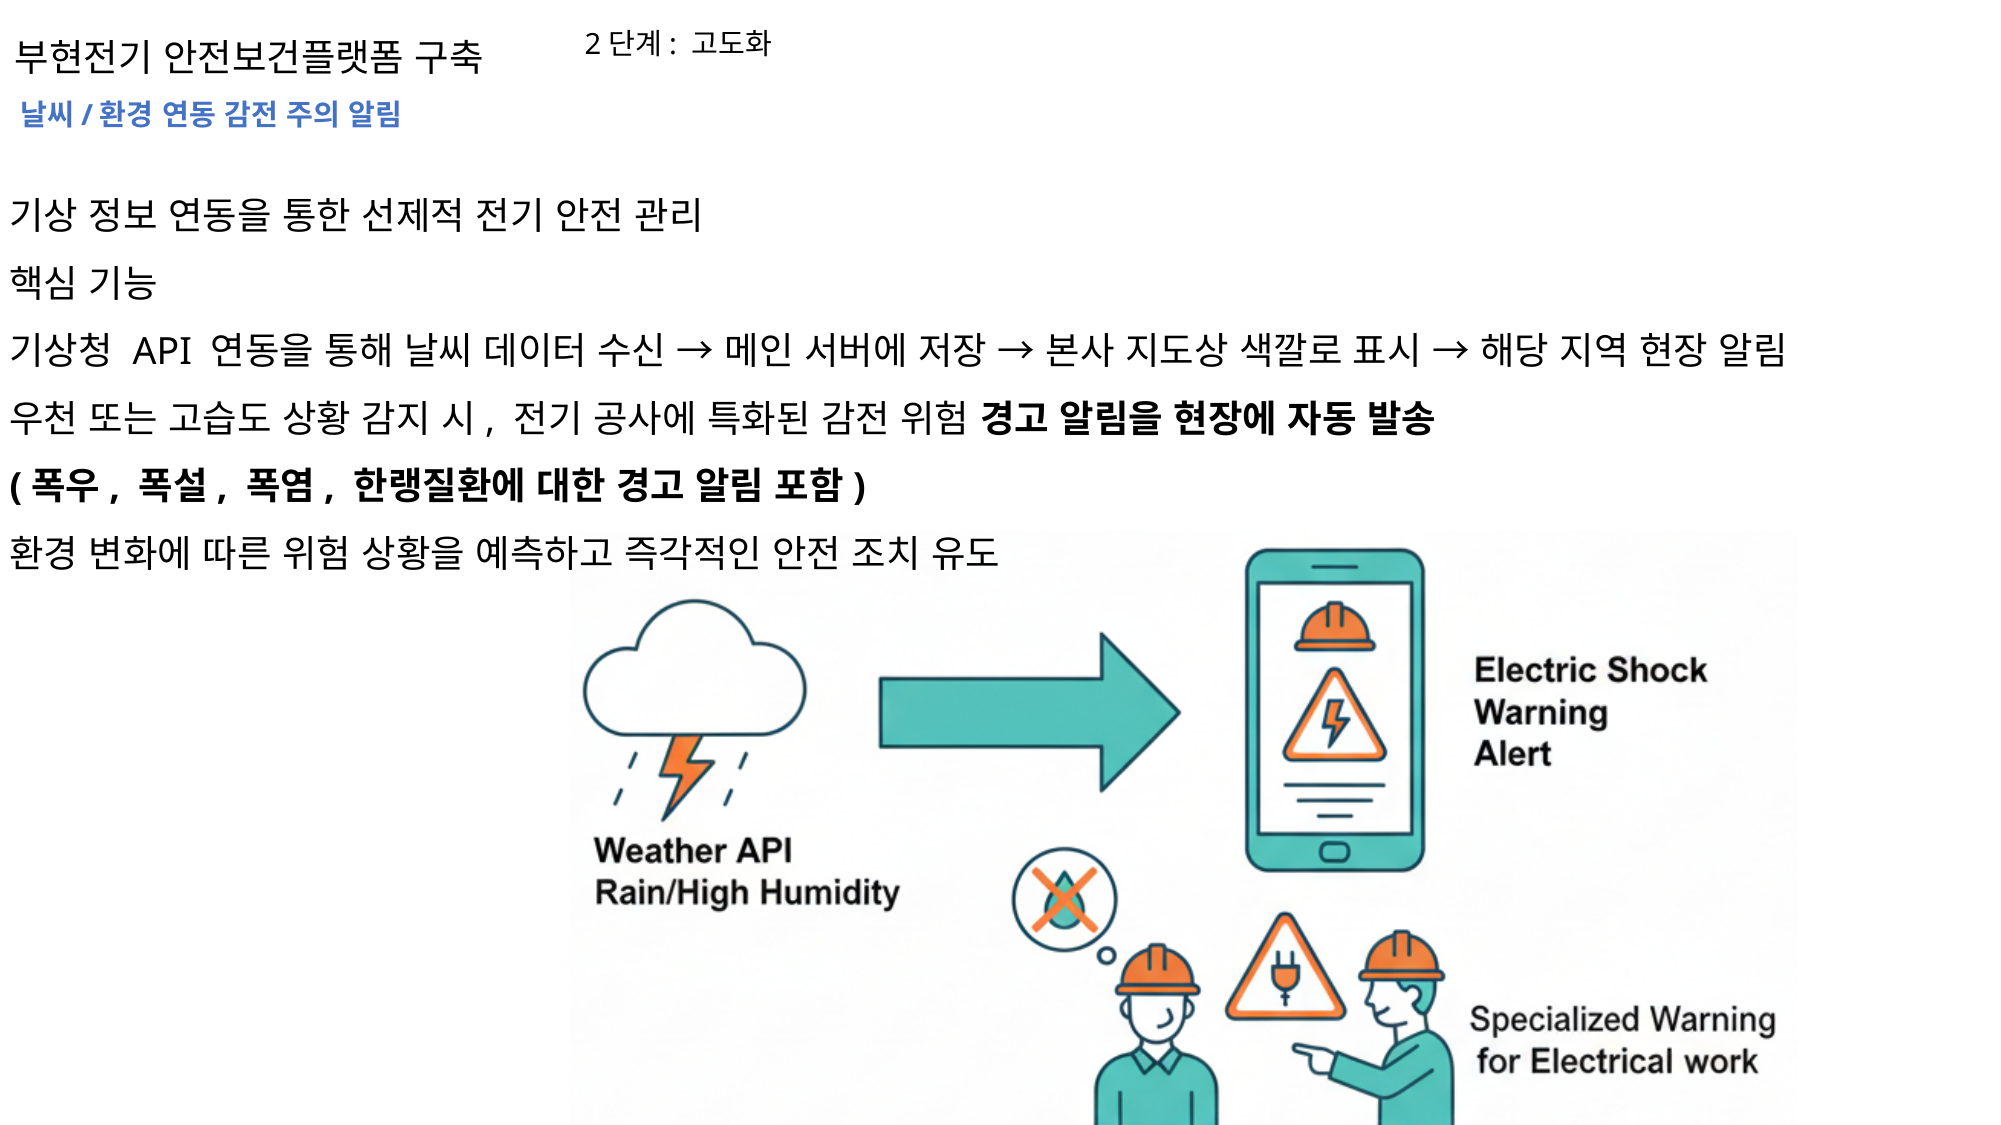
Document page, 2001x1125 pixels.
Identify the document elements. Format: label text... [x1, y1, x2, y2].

picture [569, 530, 1798, 1125]
list 날씨/환경 연동 감전 주의 알림 [5, 92, 990, 141]
list 2단계: 고도화 [569, 22, 1382, 71]
text_box 기상 정보 연동을 통한 선제적 전기 안전 관리 핵심 기능 기상청 API 연동을 통해 날씨 데이터 수신 → 메인 서버에 저장 → 본사 지도상 색깔로 표시 → 해당 지역 현장 알림 우천 또는 고습도 상황 감지 시, 전기 공사에 특화된 감전 위험 경고 알림을 현장에 자동 발송 (폭우, 폭설, 폭염, 한랭질환에 대한 경고 알림 포함) 환경 변화에 따른 위험 상황을 예측하고 즉각적인 안전 조치 유도 [0, 162, 1995, 583]
